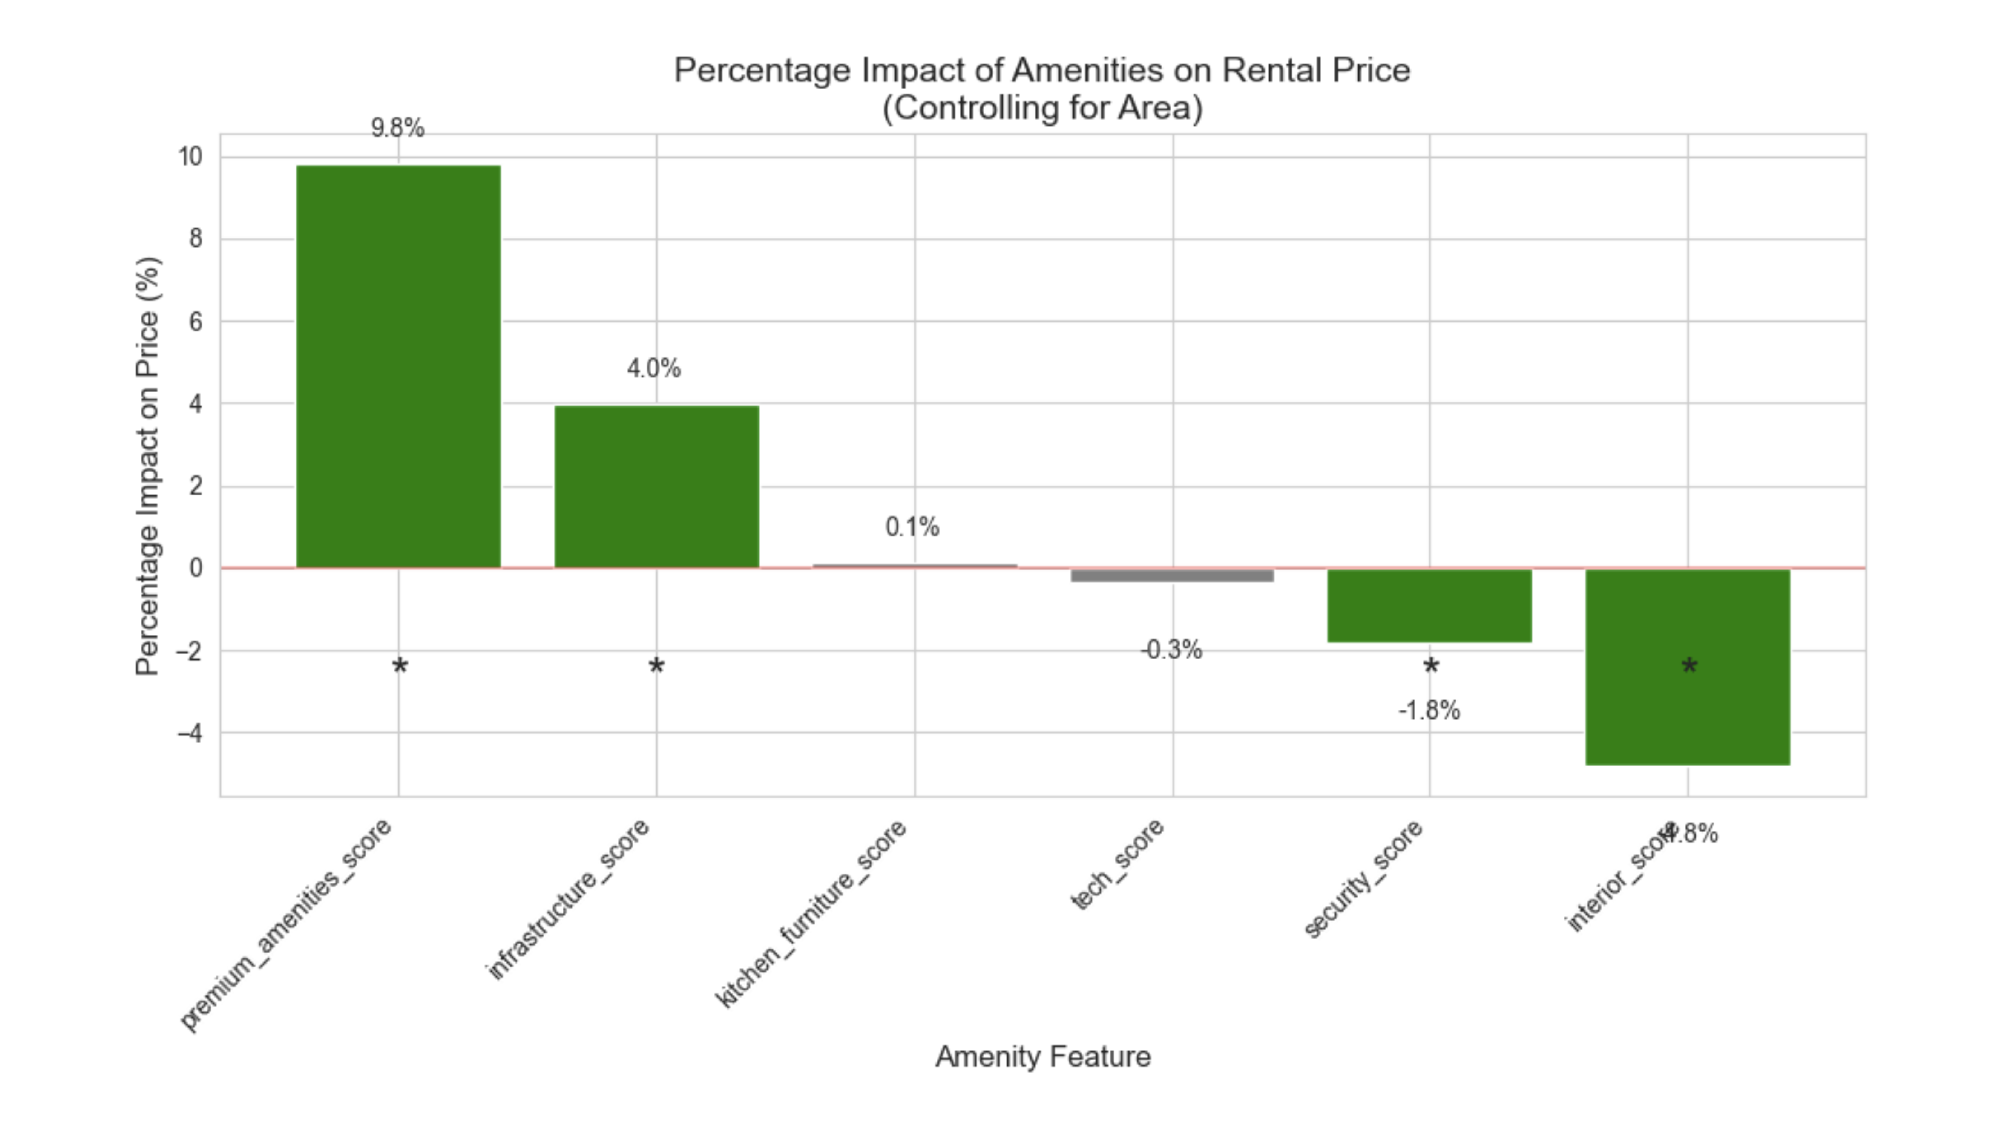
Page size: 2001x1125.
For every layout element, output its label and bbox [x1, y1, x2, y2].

picture [123, 39, 1876, 1086]
